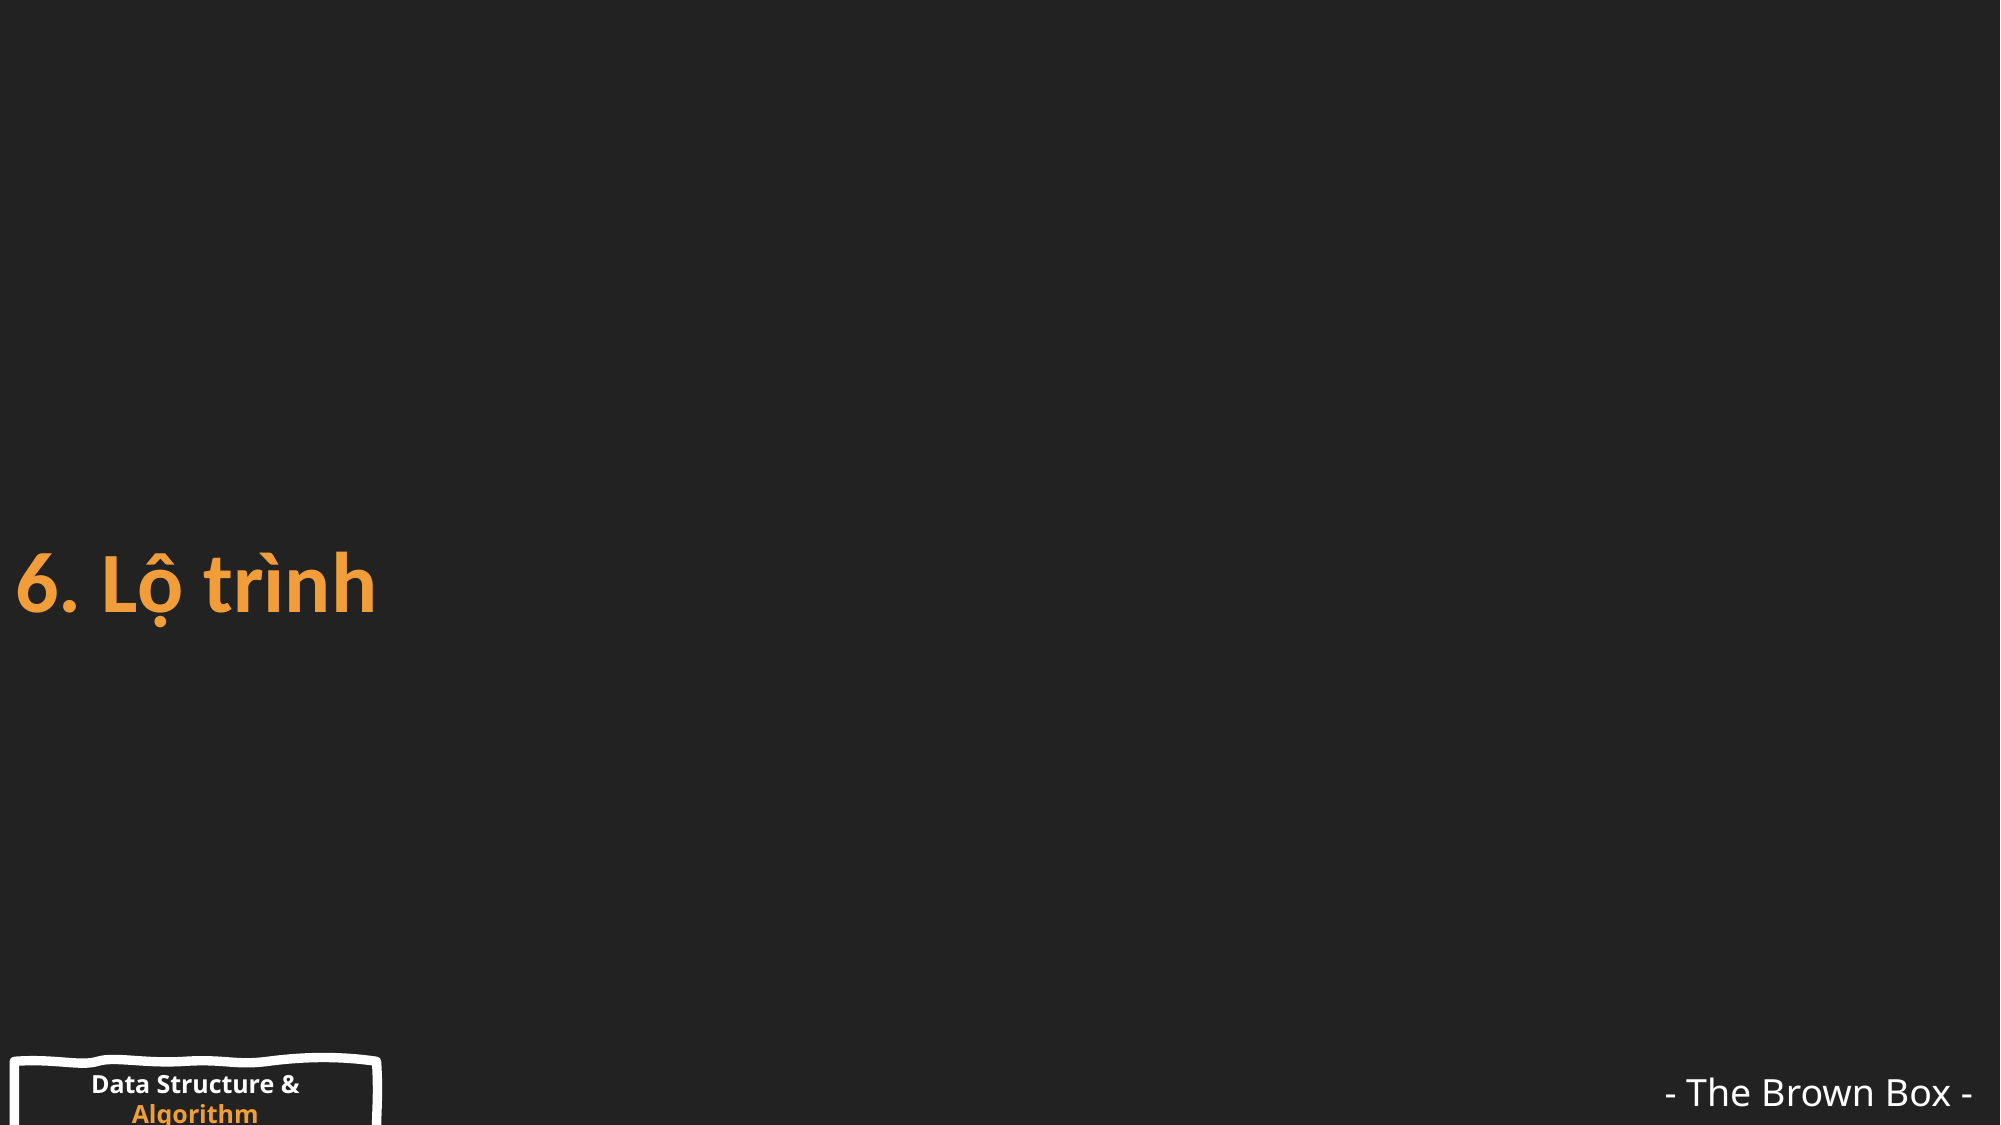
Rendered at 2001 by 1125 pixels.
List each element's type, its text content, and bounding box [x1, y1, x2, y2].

text_box - The Brown Box - [1637, 1061, 2000, 1122]
title 6. Lộ trình [0, 530, 1725, 639]
text_box Data Structure & Algorithm [14, 1057, 378, 1125]
